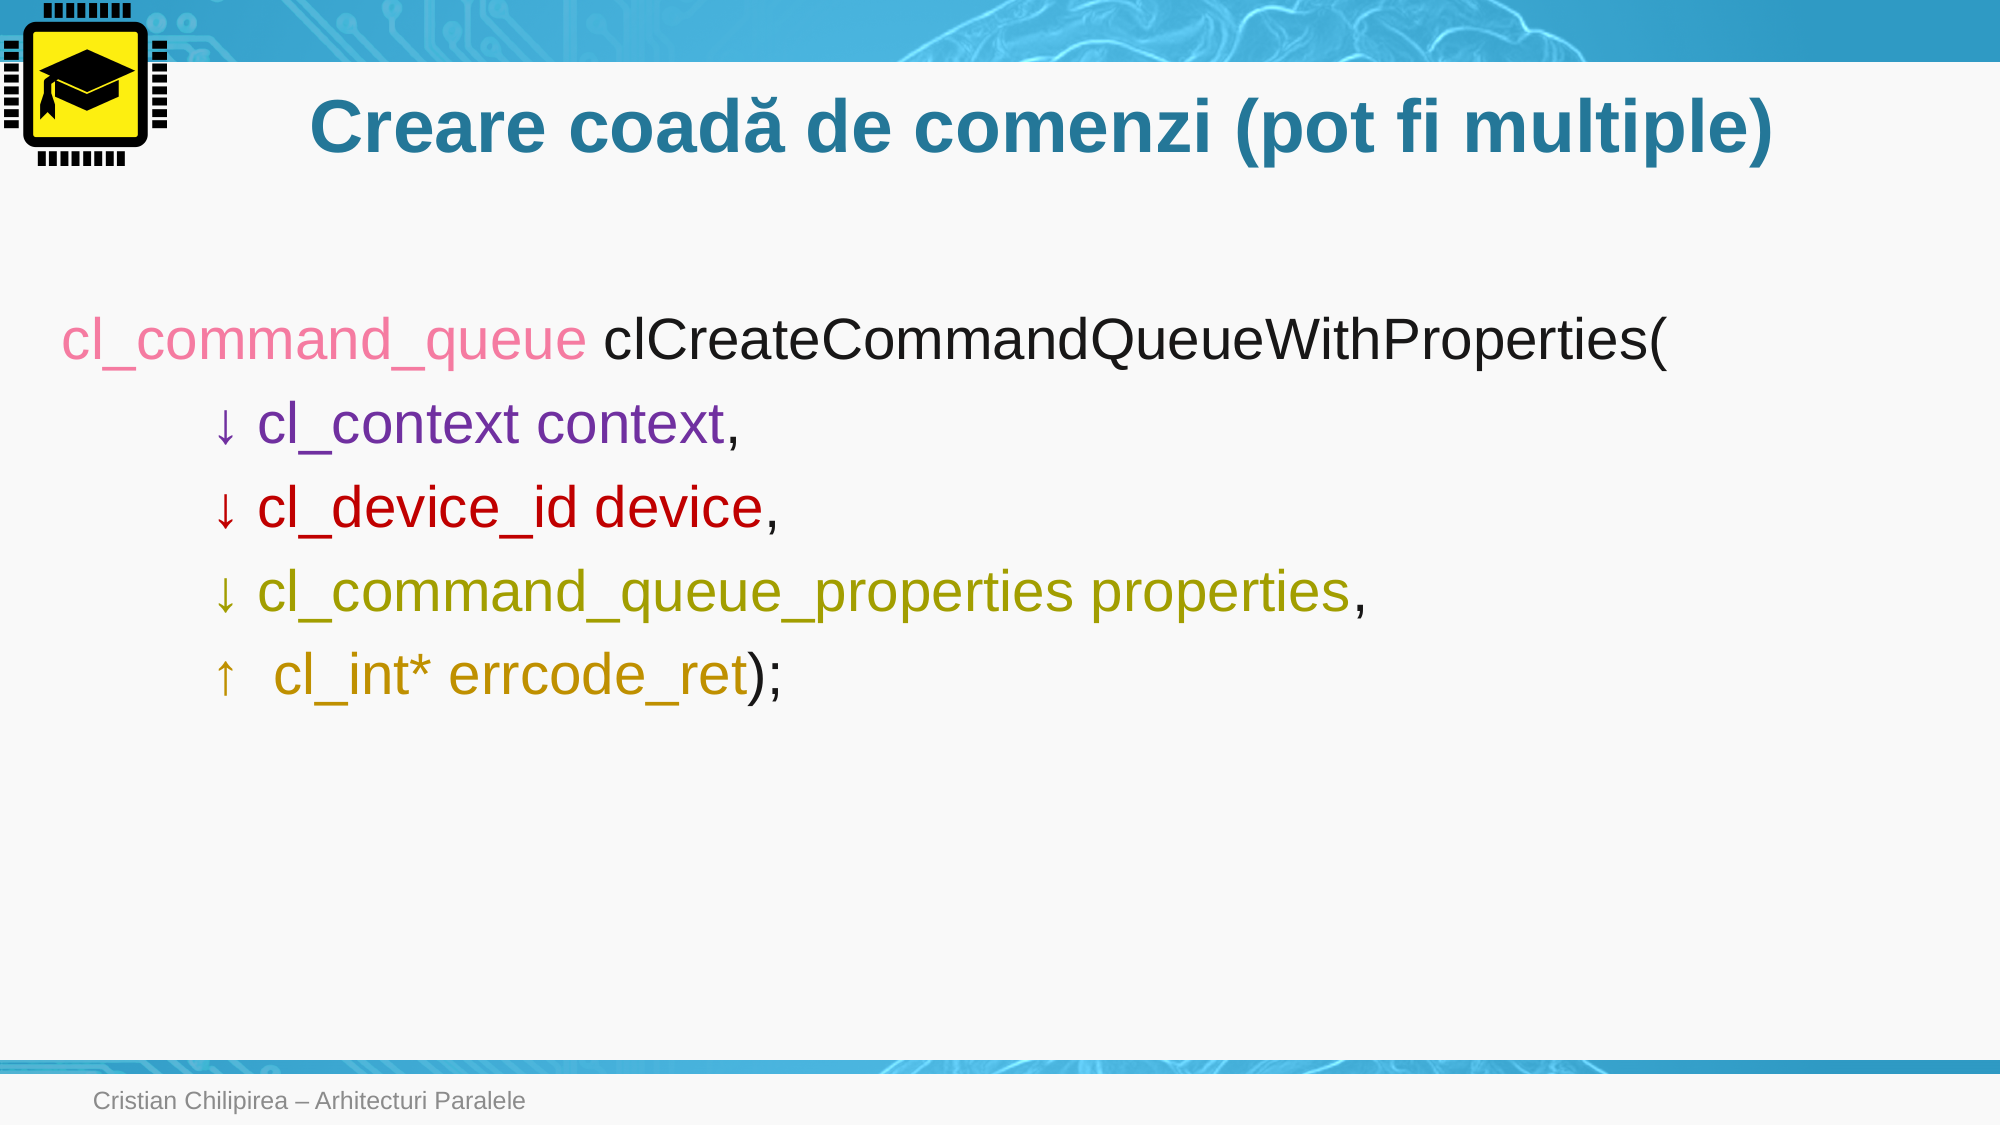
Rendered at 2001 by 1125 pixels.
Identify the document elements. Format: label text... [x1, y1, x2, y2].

picture [0, 0, 2000, 166]
footer Cristian Chilipirea – Arhitecturi Paralele [77, 1073, 1338, 1125]
title Creare coadă de comenzi (pot fi multiple) [170, 76, 1915, 180]
list cl_command_queue clCreateCommandQueueWithProperties( ↓ cl_context context, ↓ cl_device_id device, ↓ cl_command_queue_properties properties, ↑ cl_int* errcode_ret); [46, 210, 1915, 1033]
picture [0, 1060, 2000, 1074]
